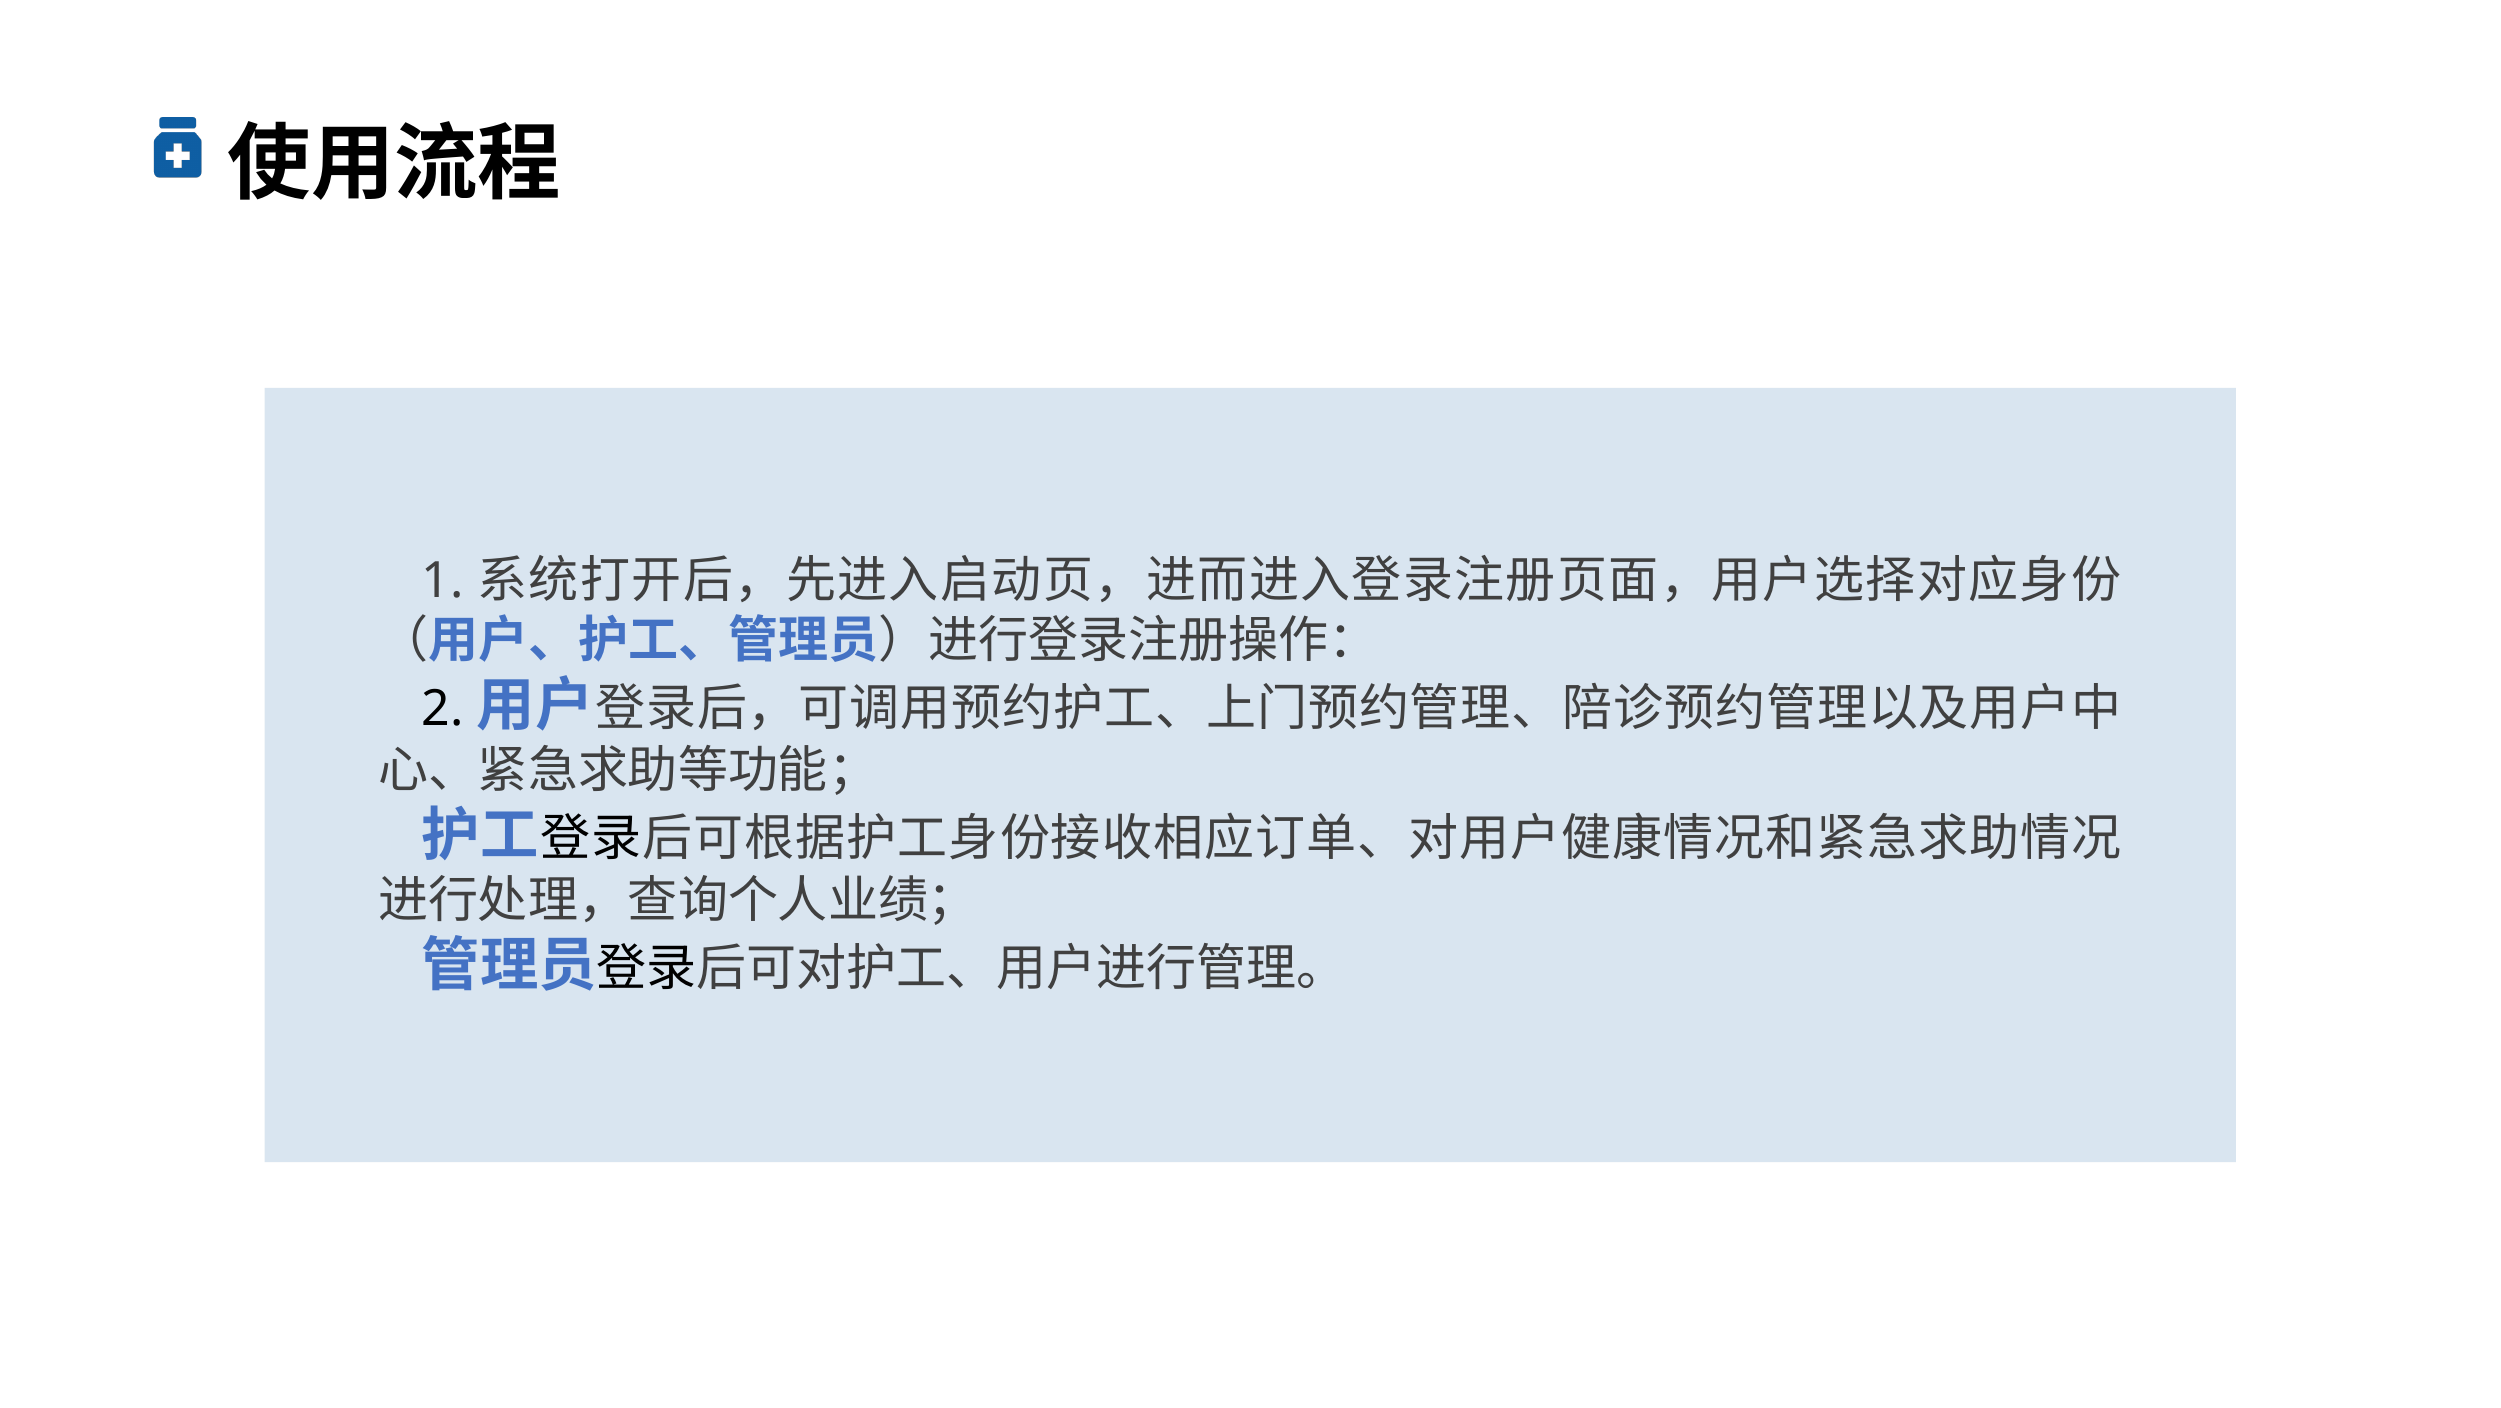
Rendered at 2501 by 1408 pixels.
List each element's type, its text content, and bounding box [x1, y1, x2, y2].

picture [127, 76, 228, 218]
text_box 1.系统打开后，先进入启动页，进而进入登录注册页面，用户选择对应身份（用户、护工、管理员）进行登录注册操作： 2.用户登录后，可调用预约护工、上门预约管理、陪诊预约管理以及用户中心、紧急求助等功能； 护工登录后可根据护工身份接收相应订单、对用户健康情况和紧急求助情况进行处理，查询个人业绩； 管理员登录后可对护工、用户进行管理。 [363, 540, 2137, 1005]
text_box [264, 387, 2236, 1163]
text_box 使用流程 [228, 76, 2369, 216]
